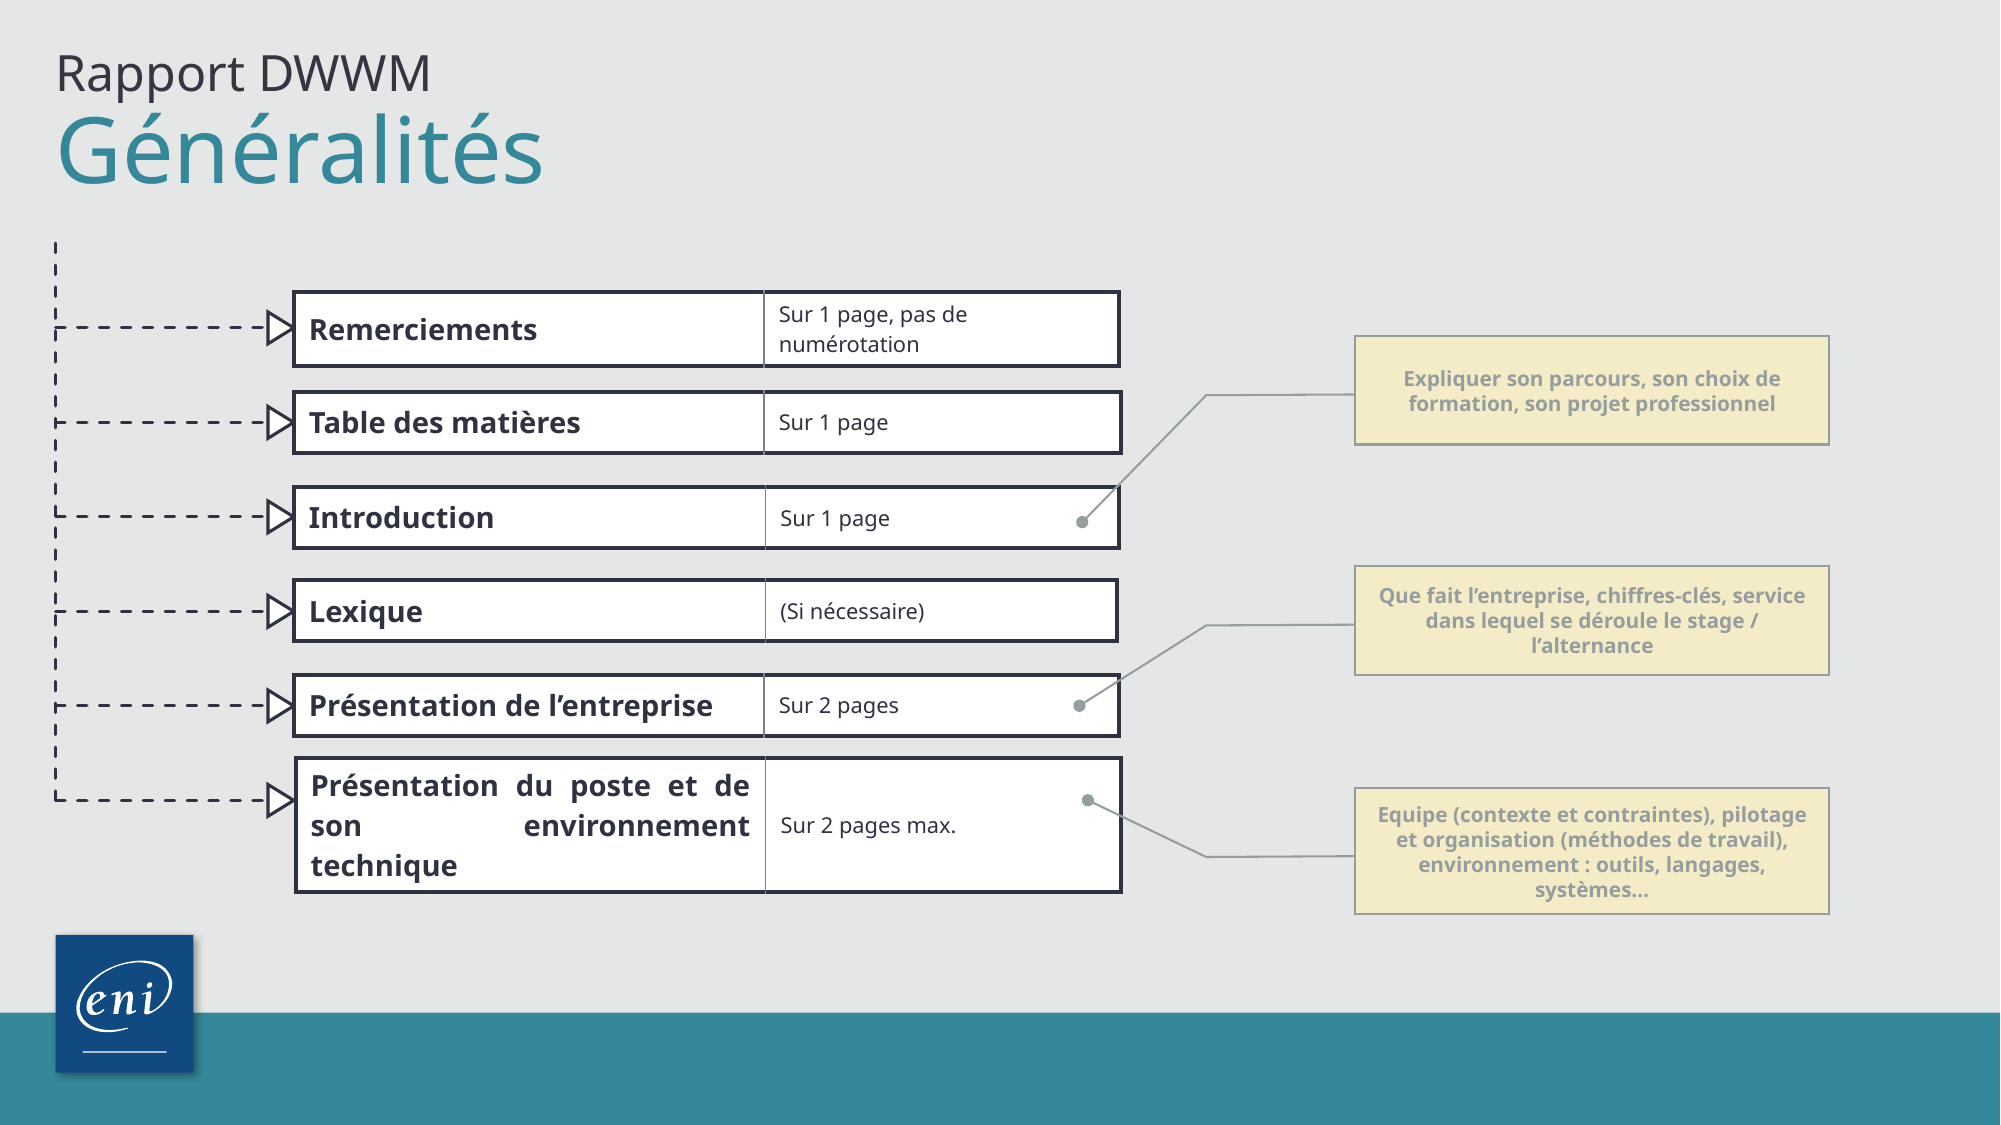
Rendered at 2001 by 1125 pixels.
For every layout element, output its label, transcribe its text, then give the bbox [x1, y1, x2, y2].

table_header Présentation de l’entreprise [296, 677, 763, 734]
text_box Expliquer son parcours, son choix de formation, son projet professionnel [1076, 335, 1830, 529]
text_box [55, 595, 294, 628]
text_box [55, 406, 294, 439]
table_header Table des matières [296, 394, 763, 451]
table_header Présentation du poste et de son environnement technique [298, 760, 765, 890]
title Généralités [55, 104, 1952, 205]
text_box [55, 689, 294, 722]
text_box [55, 784, 294, 817]
table_header Lexique [296, 582, 765, 639]
table_header Sur 2 pages [765, 677, 1117, 734]
table_header Sur 1 page [765, 394, 1119, 451]
table_header Sur 1 page, pas de numérotation [765, 294, 1117, 364]
list Rapport DWWM [55, 31, 1952, 103]
table_header Introduction [296, 489, 765, 546]
table_header Sur 1 page [766, 489, 1117, 546]
table_header Sur 2 pages max. [766, 760, 1119, 890]
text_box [55, 500, 294, 533]
text_box Que fait l’entreprise, chiffres-clés, service dans lequel se déroule le stage / l’alternance [1073, 565, 1830, 712]
text_box Equipe (contexte et contraintes), pilotage et organisation (méthodes de travail), environnement : outils, langages, systèmes… [1081, 787, 1830, 915]
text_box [56, 311, 294, 344]
table_header Remerciements [296, 294, 763, 364]
table_header (Si nécessaire) [766, 582, 1115, 639]
